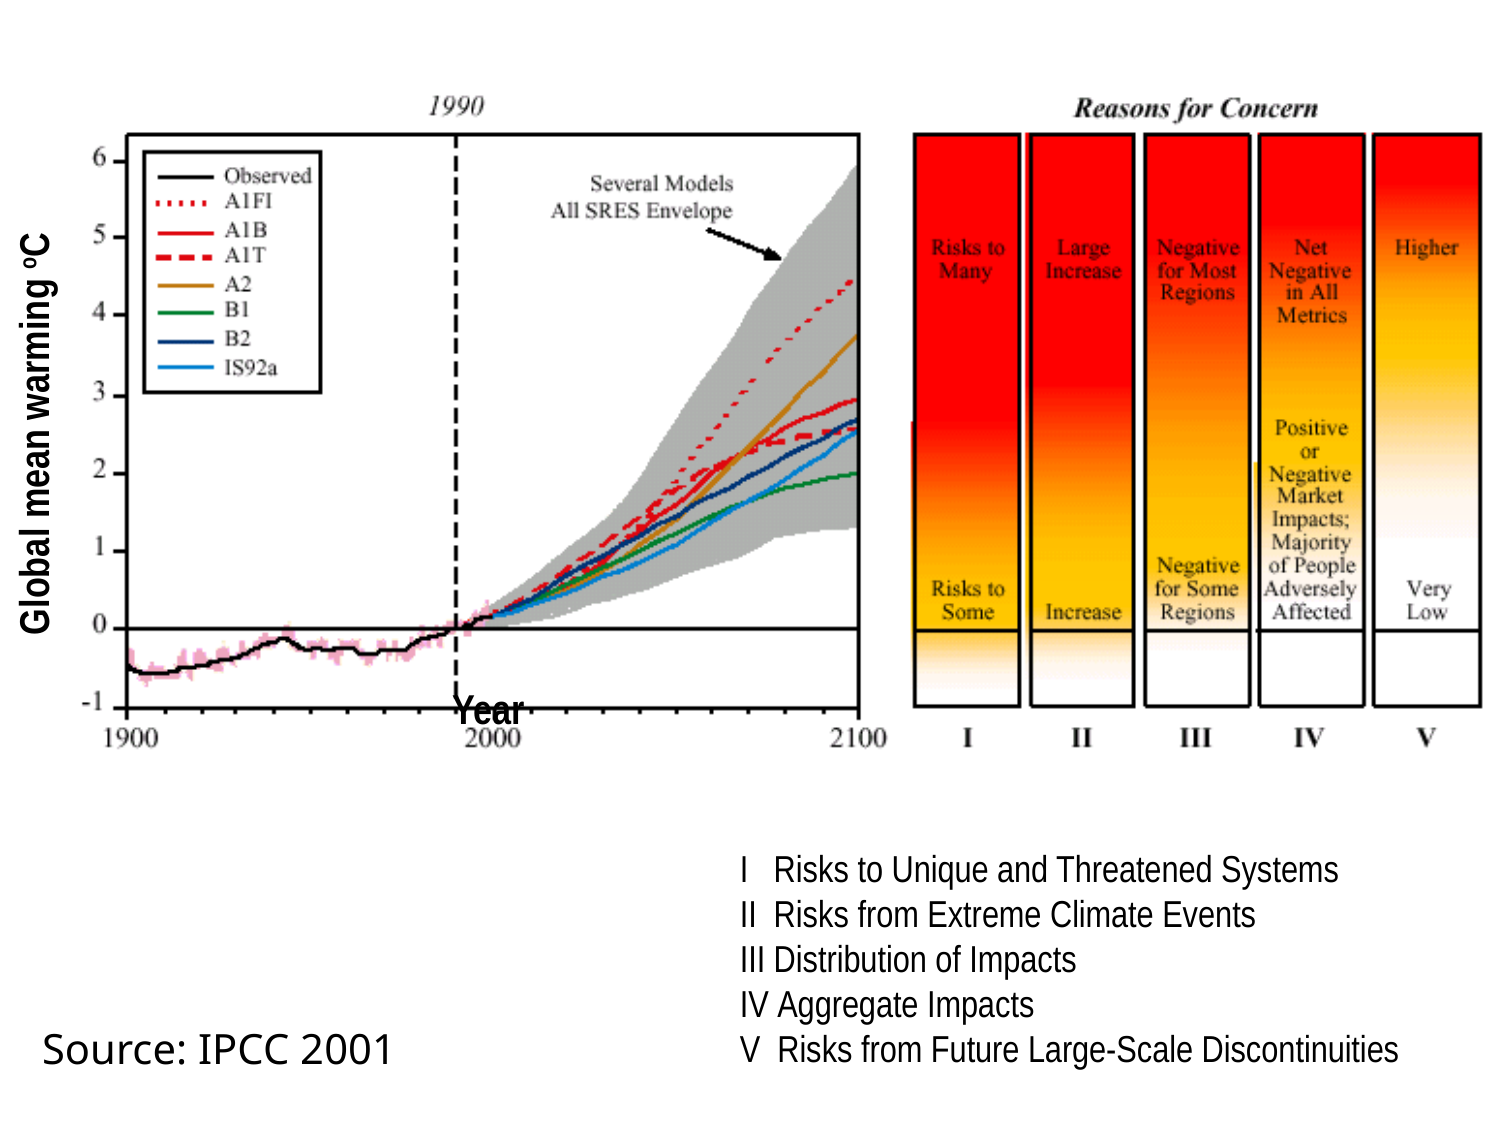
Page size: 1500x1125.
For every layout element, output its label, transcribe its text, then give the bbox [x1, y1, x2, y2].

text_box Global mean warming oC [0, 175, 65, 651]
text_box I Risks to Unique and Threatened Systems II Risks from Extreme Climate Events III Distribution of Impacts IV Aggregate Impacts V Risks from Future Large-Scale Discontinuities [724, 837, 1475, 1078]
picture [74, 73, 1500, 764]
text_box Source: IPCC 2001 [27, 1015, 412, 1081]
